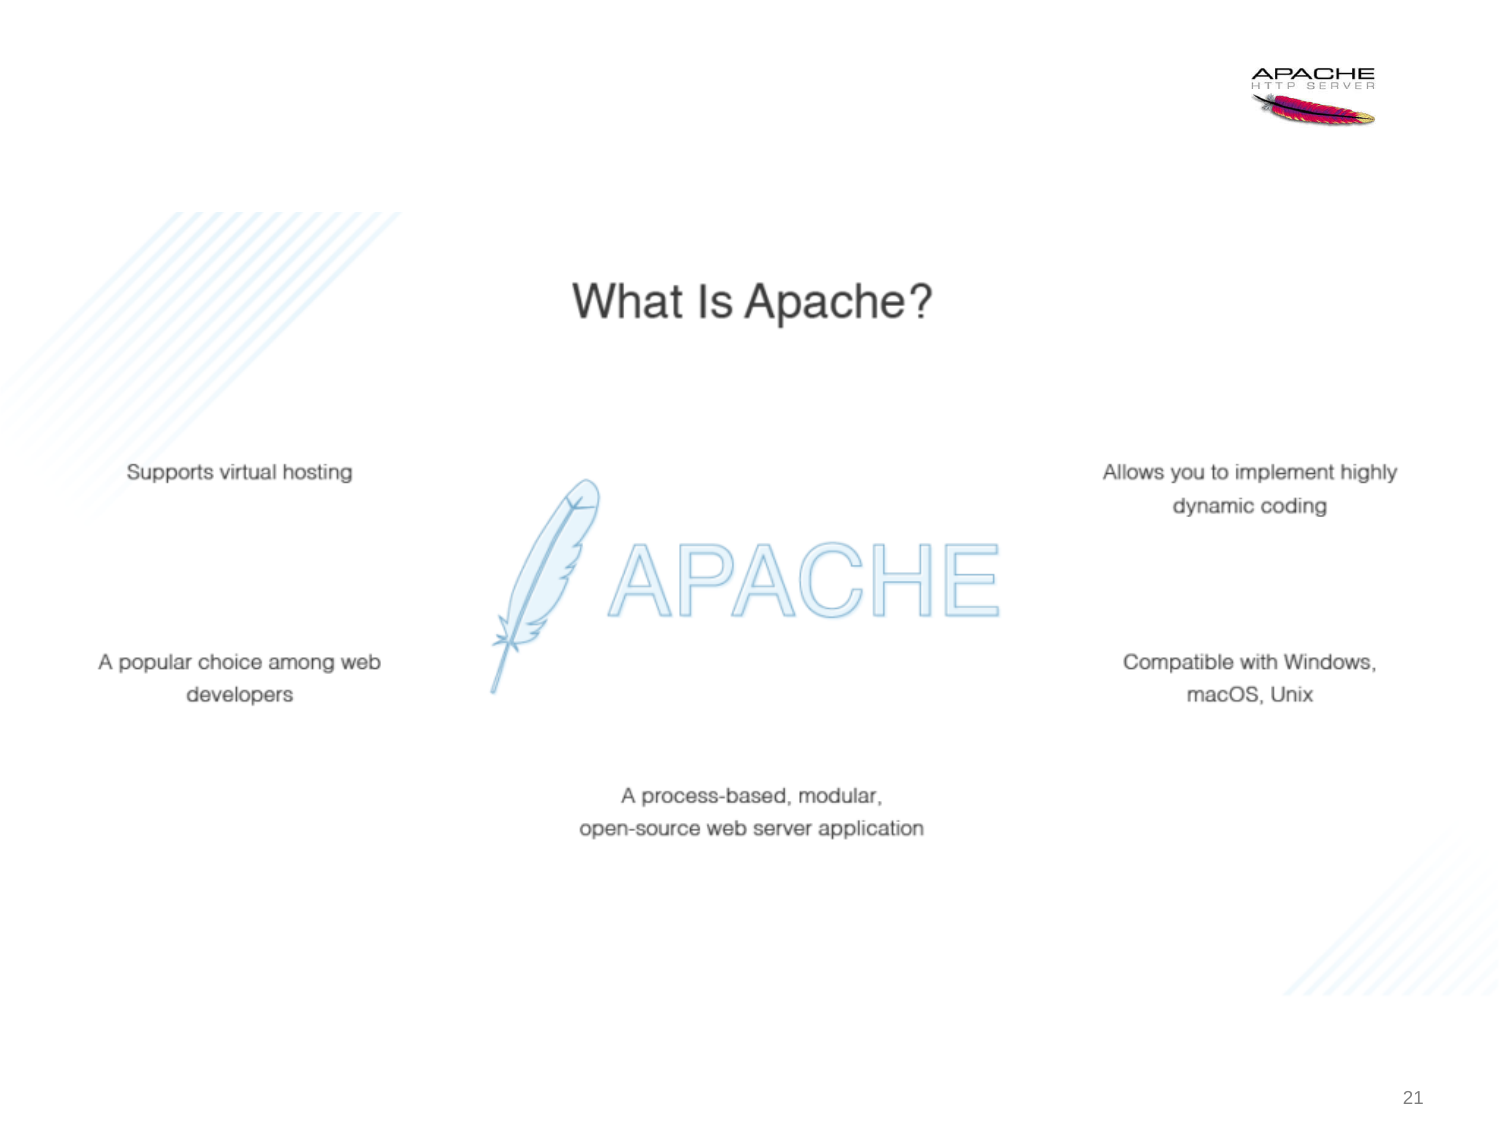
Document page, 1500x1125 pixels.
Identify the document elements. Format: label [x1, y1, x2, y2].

picture [1236, 50, 1390, 145]
picture [0, 212, 1500, 998]
